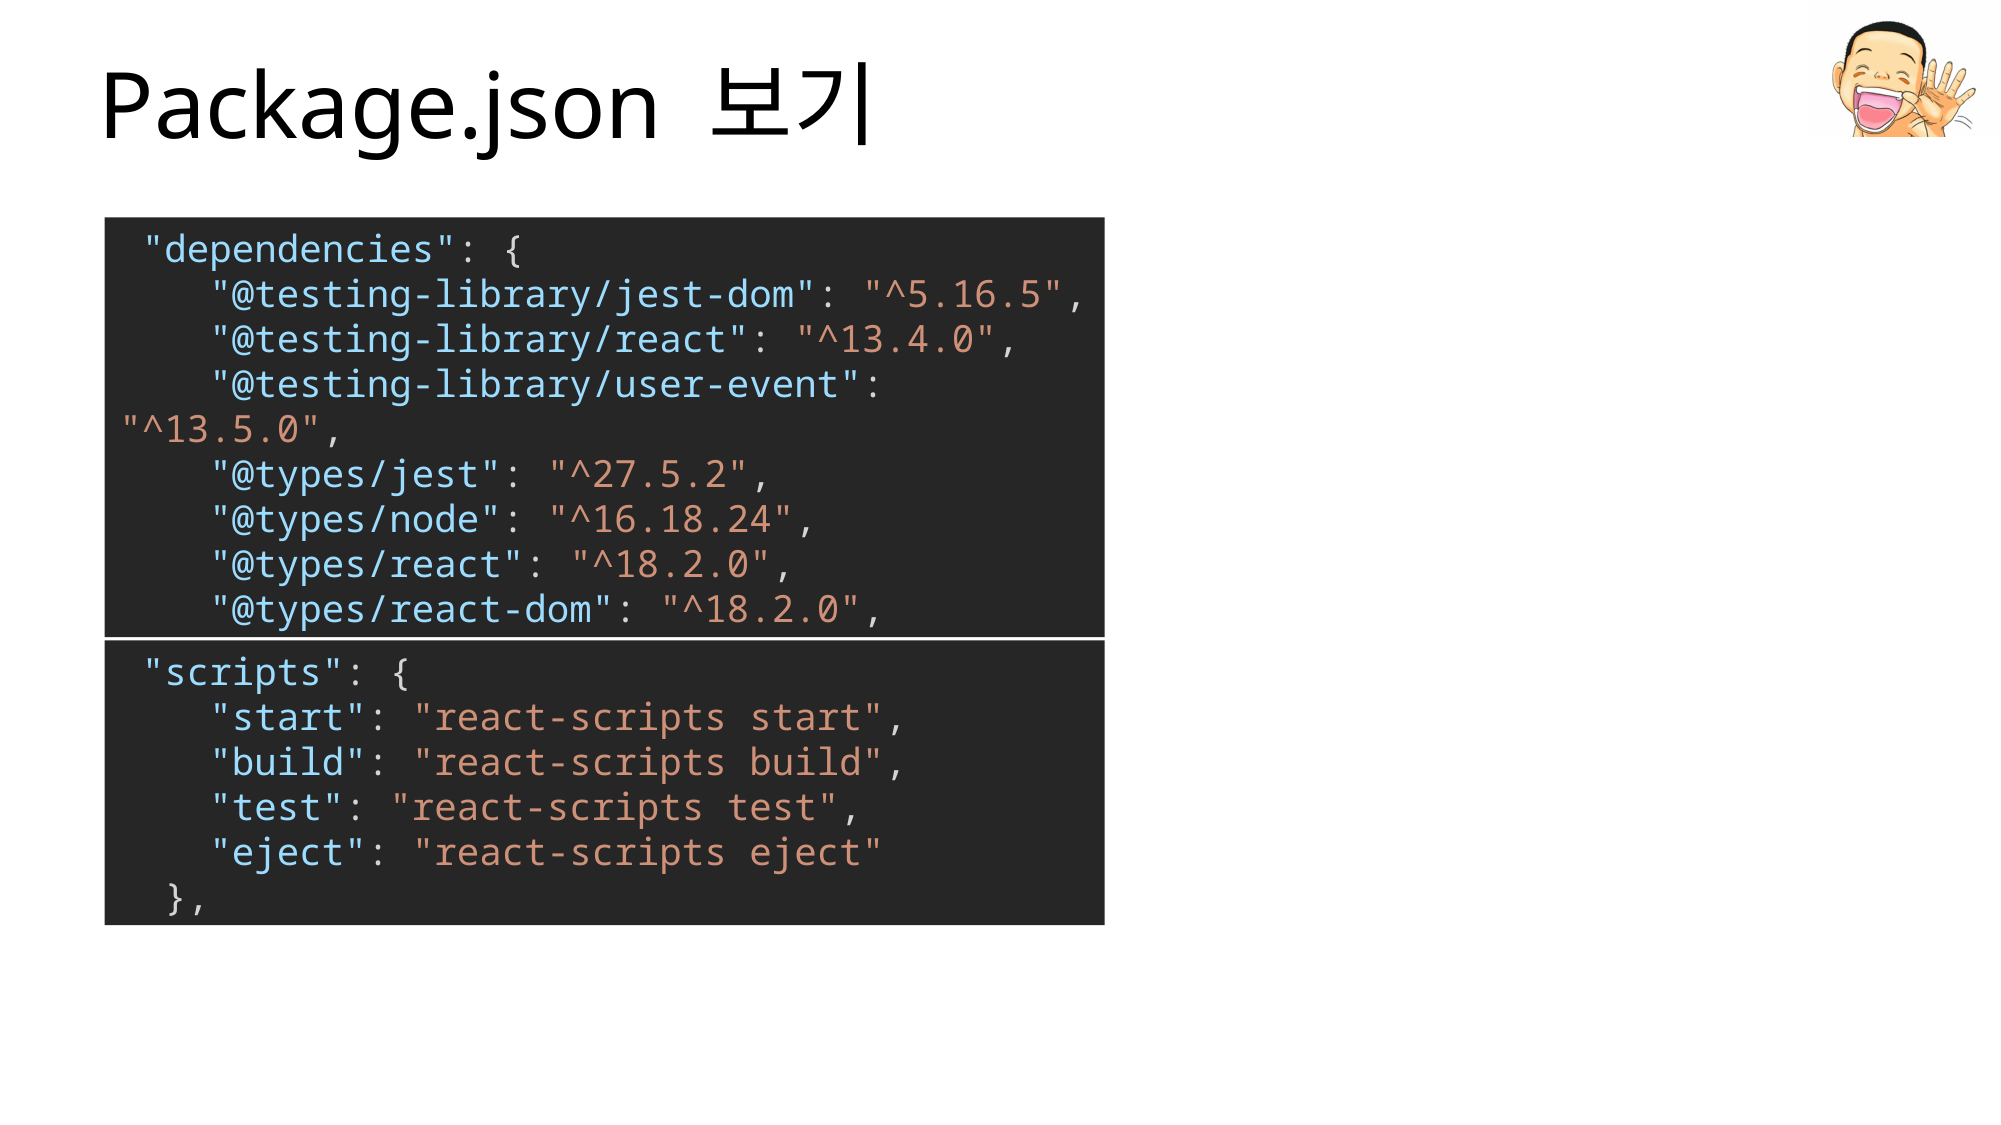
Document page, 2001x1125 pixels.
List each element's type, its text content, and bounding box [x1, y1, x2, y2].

text_box "dependencies": { "@testing-library/jest-dom": "^5.16.5", "@testing-library/react": "^13.4.0", "@testing-library/user-event": "^13.5.0", "@types/jest": "^27.5.2", "@types/node": "^16.18.24", "@types/react": "^18.2.0", "@types/react-dom": "^18.2.0", [104, 217, 1105, 638]
title Package.json 보기 [83, 0, 1931, 218]
picture [1931, 0, 2000, 137]
text_box "scripts": { "start": "react-scripts start", "build": "react-scripts build", "test": "react-scripts test", "eject": "react-scripts eject" }, [104, 640, 1105, 926]
